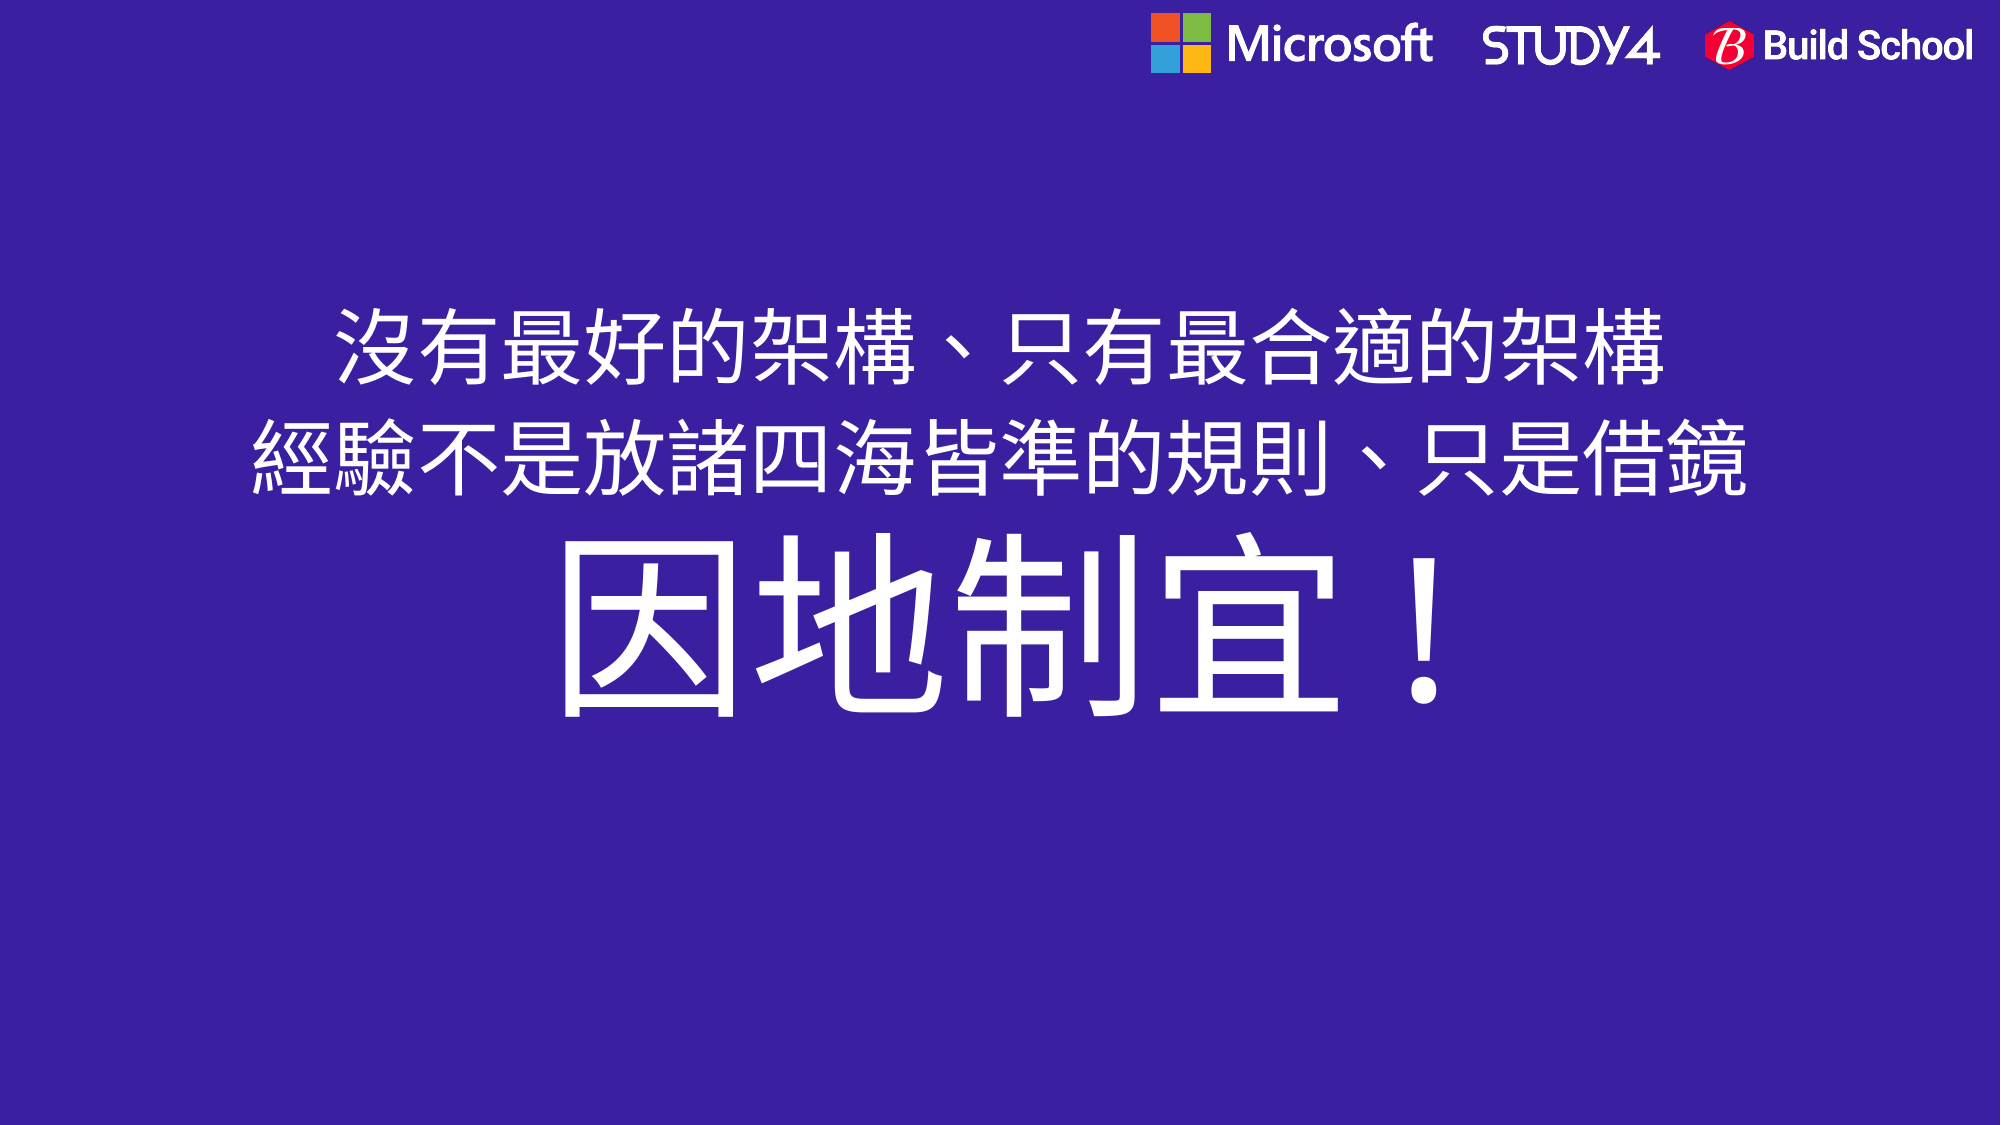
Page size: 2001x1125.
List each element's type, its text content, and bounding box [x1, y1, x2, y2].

list 沒有最好的架構、只有最合適的架構 經驗不是放諸四海皆準的規則、只是借鏡 因地制宜! [137, 299, 1863, 1014]
picture [1705, 20, 1973, 71]
picture [1466, 7, 1677, 83]
